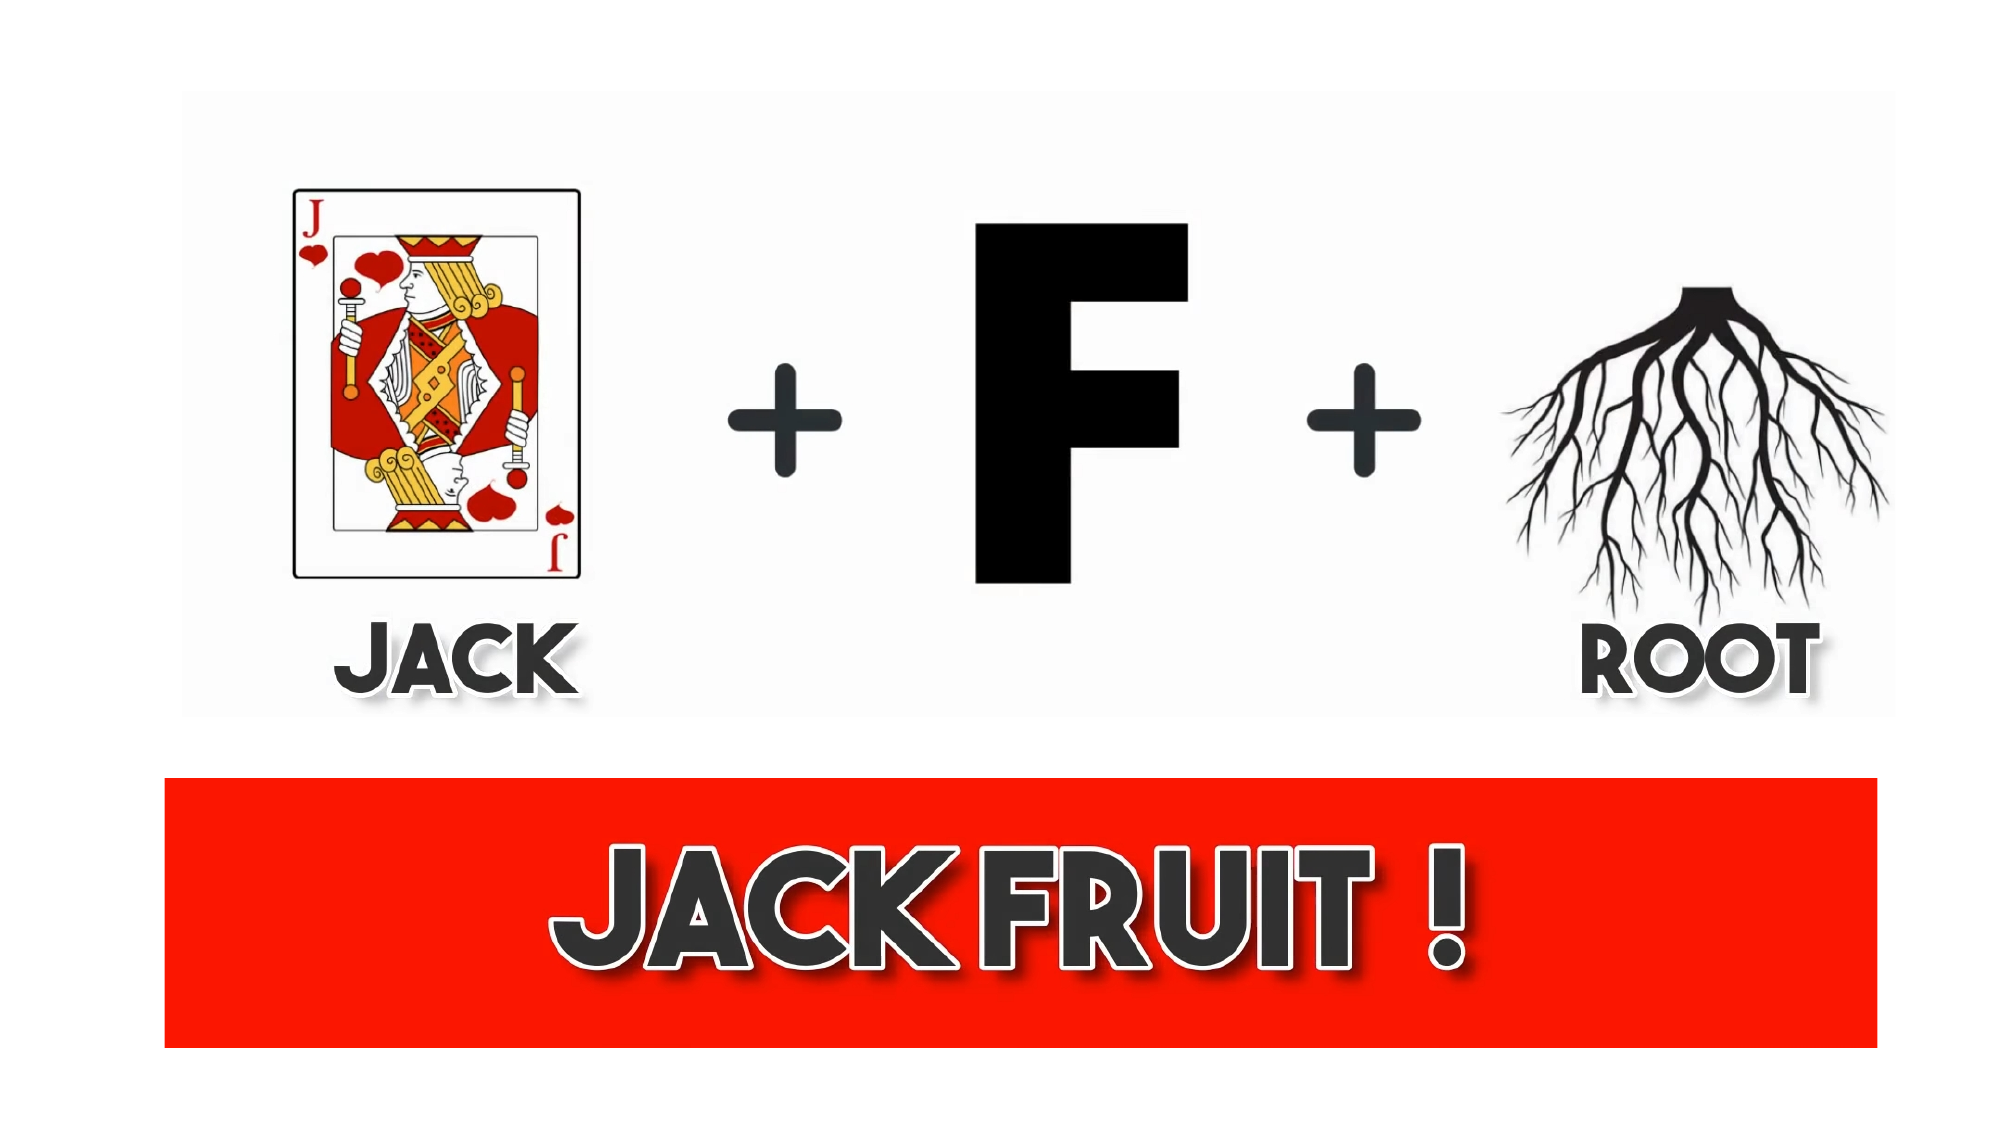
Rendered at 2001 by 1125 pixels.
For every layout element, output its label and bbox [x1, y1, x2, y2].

picture [164, 91, 1896, 1048]
